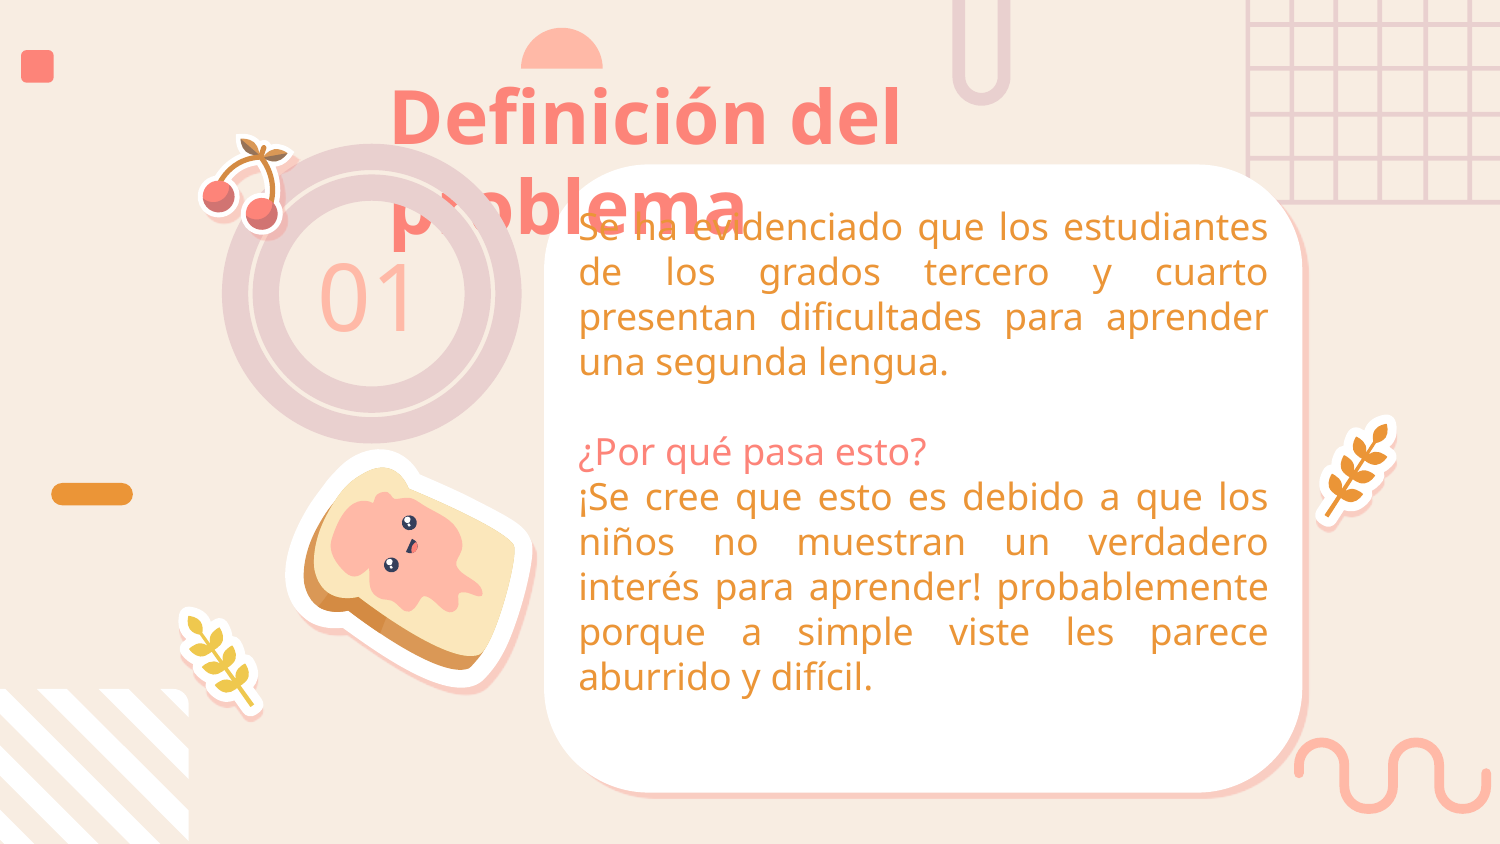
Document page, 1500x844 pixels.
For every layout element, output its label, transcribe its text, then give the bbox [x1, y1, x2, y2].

text_box [1294, 737, 1492, 814]
text_box [566, 185, 1303, 793]
subtitle Se ha evidenciado que los estudiantes de los grados tercero y cuarto presentan dificultades para aprender una segunda lengua. ¿Por qué pasa esto? ¡Se cree que esto es debido a que los niños no muestran un verdadero interés para aprender! probablemente porque a simple viste les parece aburrido y difícil. [563, 203, 1270, 746]
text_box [192, 596, 249, 726]
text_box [1328, 405, 1385, 535]
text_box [239, 402, 584, 745]
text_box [201, 135, 296, 229]
title Definición del problema [373, 70, 1261, 193]
text_box [544, 209, 563, 401]
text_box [221, 143, 522, 444]
